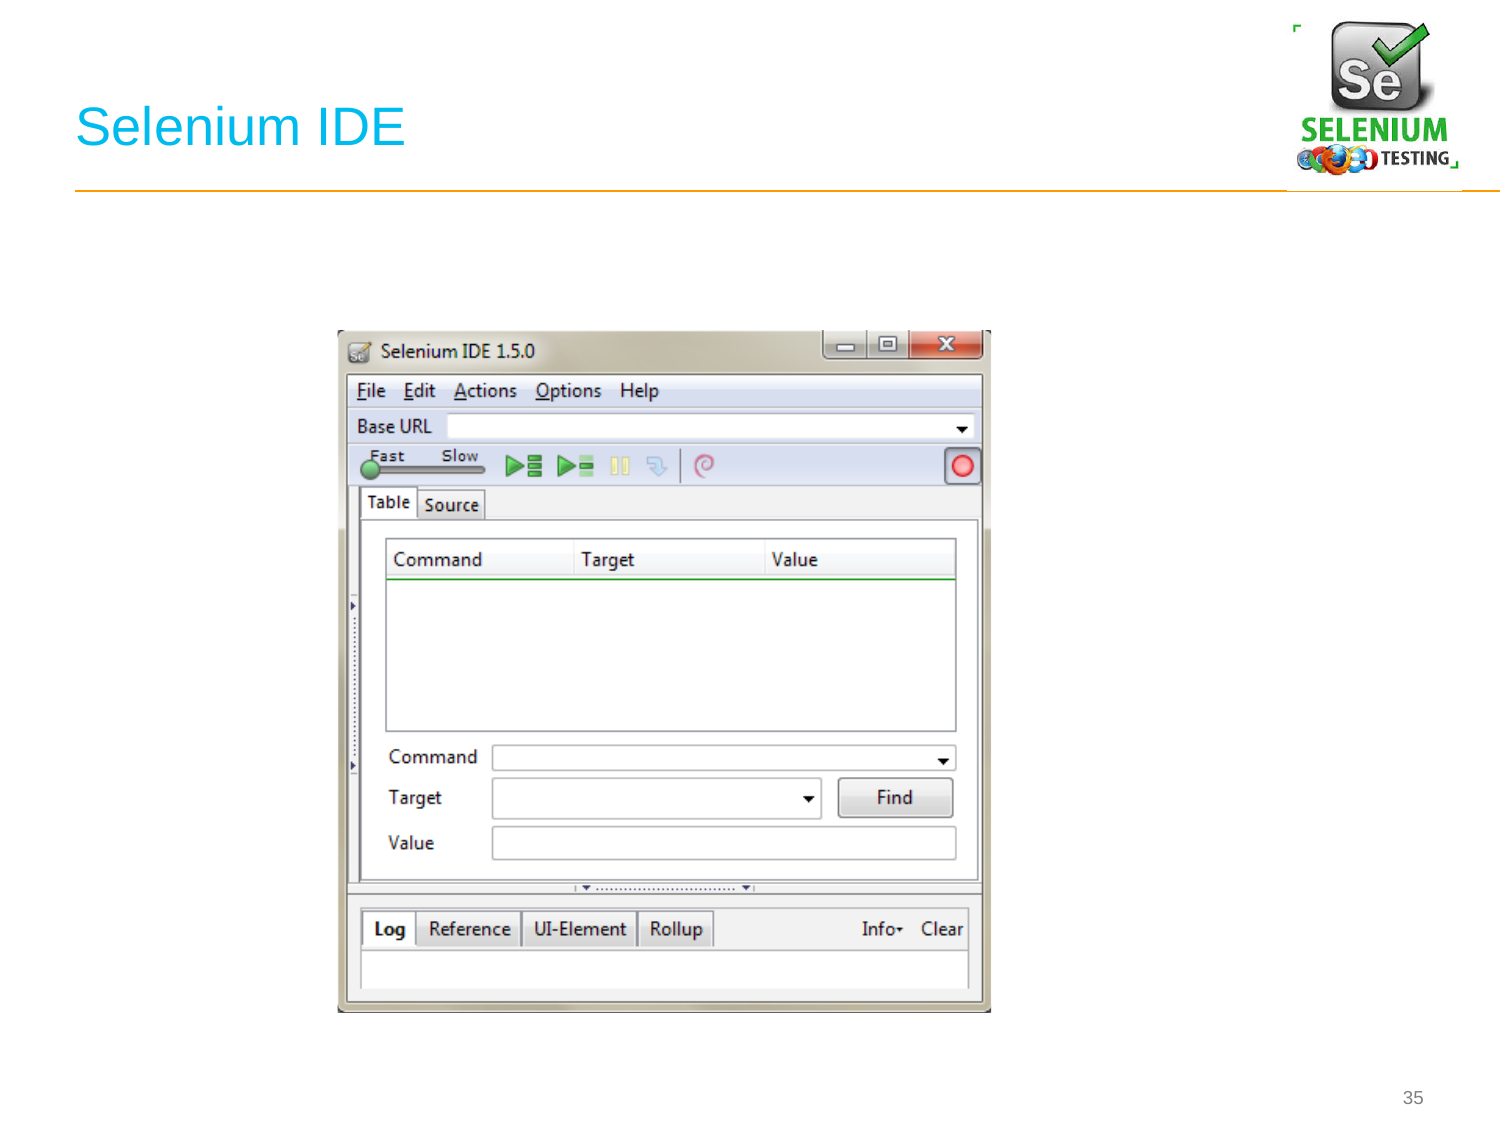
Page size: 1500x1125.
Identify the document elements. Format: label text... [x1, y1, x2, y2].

picture [1287, 16, 1462, 191]
picture [337, 330, 992, 1013]
title Selenium IDE [75, 27, 1422, 157]
